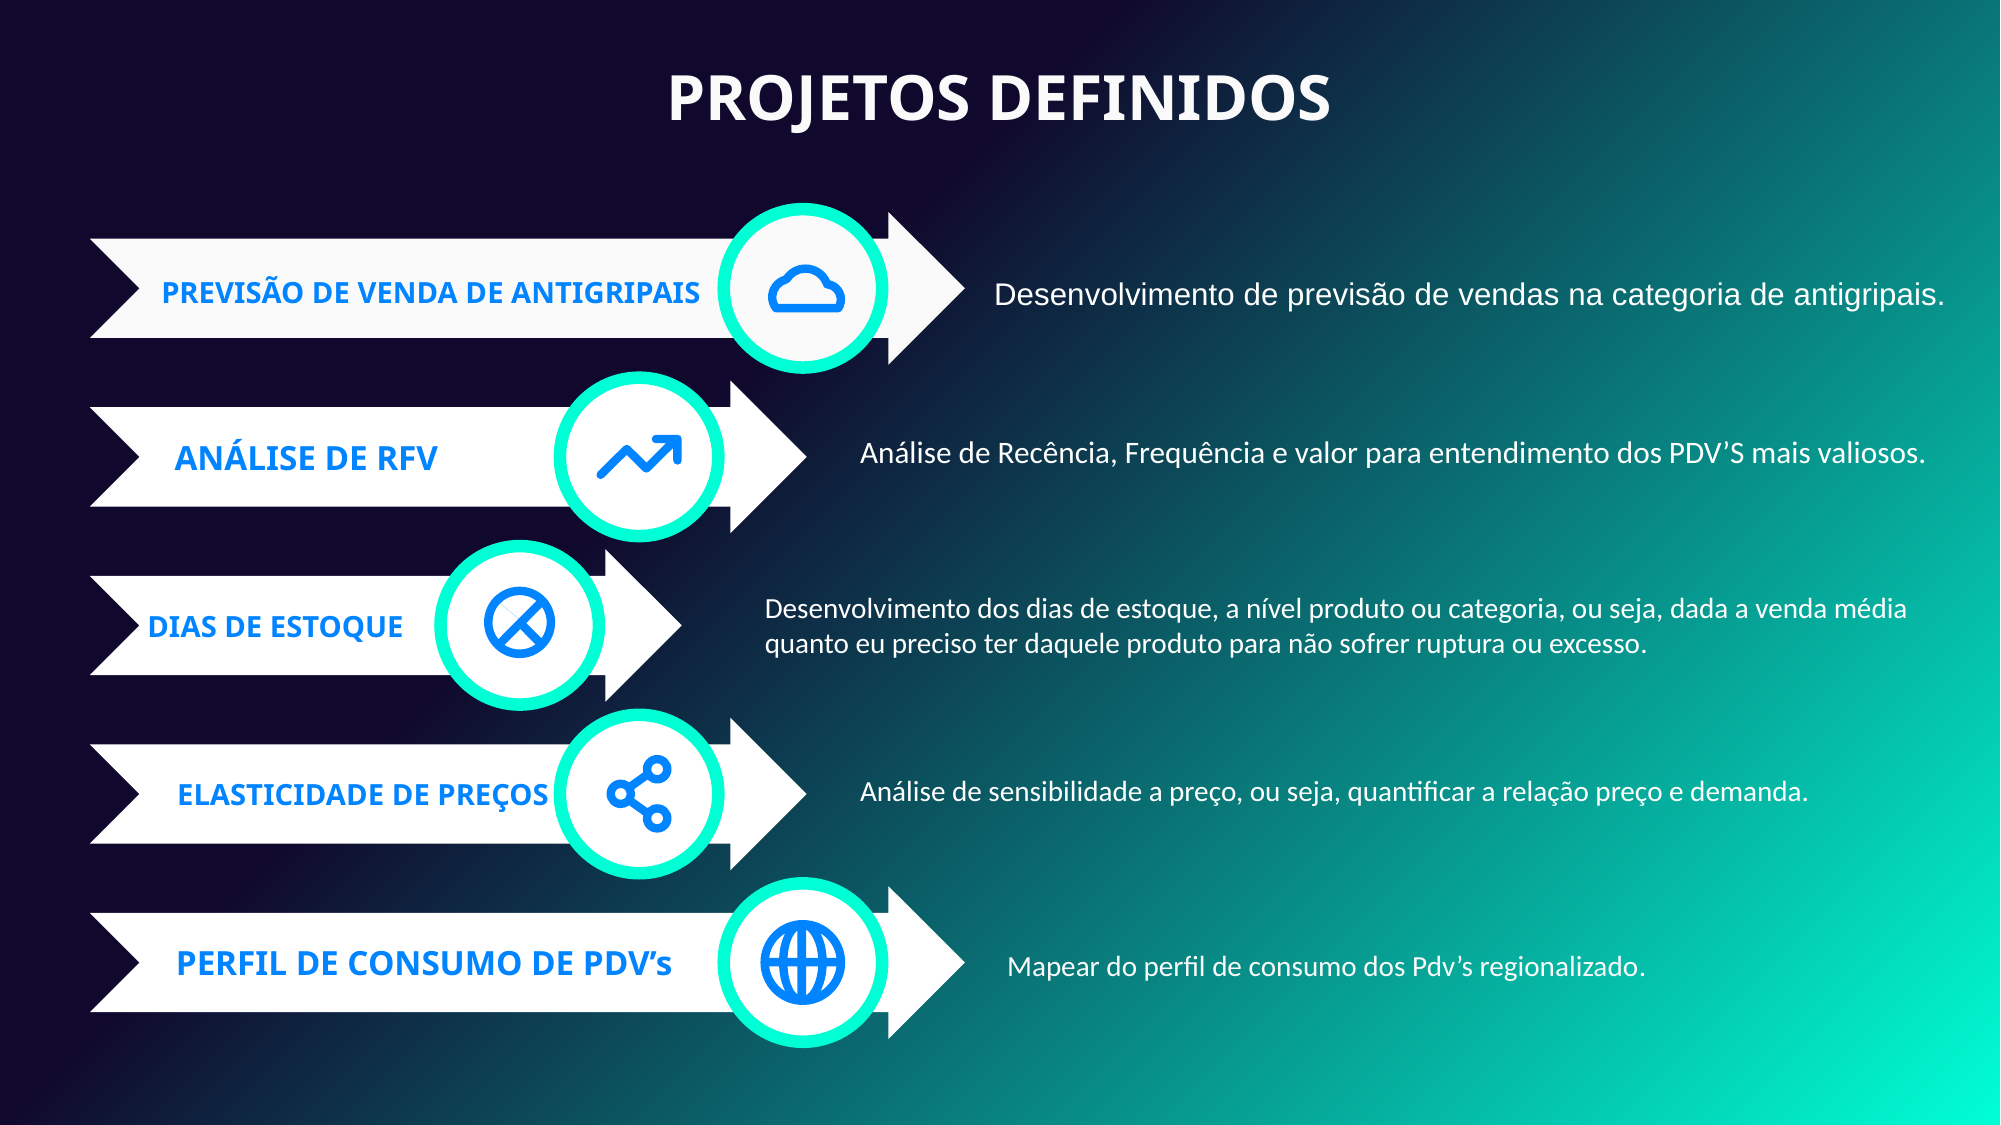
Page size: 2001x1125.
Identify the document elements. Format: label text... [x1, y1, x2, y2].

text_box ELASTICIDADE DE PREÇOS [162, 769, 564, 819]
text_box Desenvolvimento de previsão de vendas na categoria de antigripais. [979, 266, 2000, 319]
text_box [557, 375, 721, 539]
text_box PERFIL DE CONSUMO DE PDV’s [161, 935, 689, 990]
text_box [721, 881, 885, 1044]
text_box PREVISÃO DE VENDA DE ANTIGRIPAIS [146, 266, 716, 317]
text_box [87, 742, 575, 846]
text_box [866, 884, 967, 1041]
text_box [703, 378, 809, 536]
text_box Mapear do perfil de consumo dos Pdv’s regionalizado. [999, 941, 1989, 986]
text_box [866, 210, 967, 367]
text_box Desenvolvimento dos dias de estoque, a nível produto ou categoria, ou seja, dada a venda média quanto eu preciso ter daquele produto para não sofrer ruptura ou excesso. [750, 581, 1955, 667]
text_box [87, 910, 740, 1015]
text_box DIAS DE ESTOQUE [132, 600, 419, 651]
text_box Análise de Recência, Frequência e valor para entendimento dos PDV’S mais valiosos. [845, 424, 2000, 478]
text_box [87, 236, 740, 341]
text_box [768, 264, 846, 313]
text_box [87, 405, 575, 509]
text_box [484, 586, 556, 659]
text_box ANÁLISE DE RFV [159, 429, 453, 485]
text_box [583, 547, 684, 704]
text_box [438, 543, 602, 707]
text_box [606, 754, 672, 833]
text_box [561, 712, 721, 876]
text_box PROJETOS DEFINIDOS [651, 50, 1349, 140]
text_box [760, 920, 846, 1005]
text_box Análise de sensibilidade a preço, ou seja, quantificar a relação preço e demanda. [845, 764, 1997, 815]
text_box [87, 573, 456, 678]
text_box [703, 715, 809, 873]
text_box [721, 207, 885, 370]
text_box [596, 434, 682, 479]
